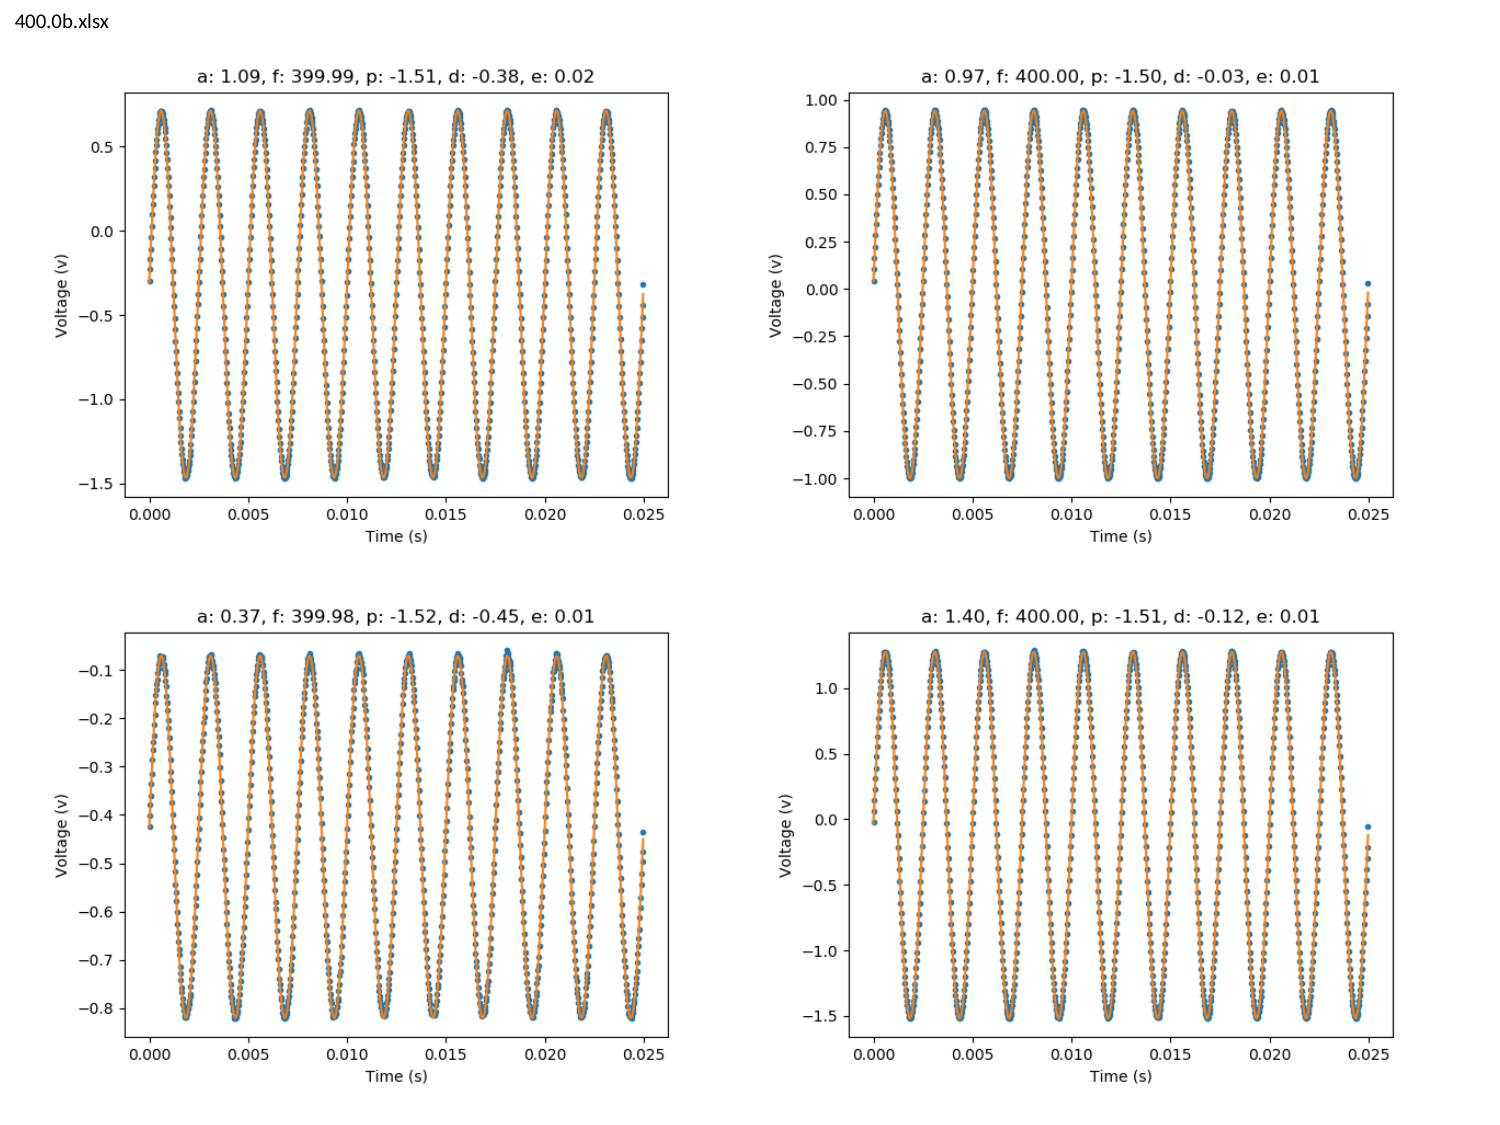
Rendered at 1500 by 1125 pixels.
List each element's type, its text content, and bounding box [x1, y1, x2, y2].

picture [37, 569, 739, 1096]
picture [761, 569, 1463, 1096]
text_box 400.0b.xlsx [0, 0, 300, 38]
picture [37, 29, 739, 556]
picture [761, 29, 1463, 556]
